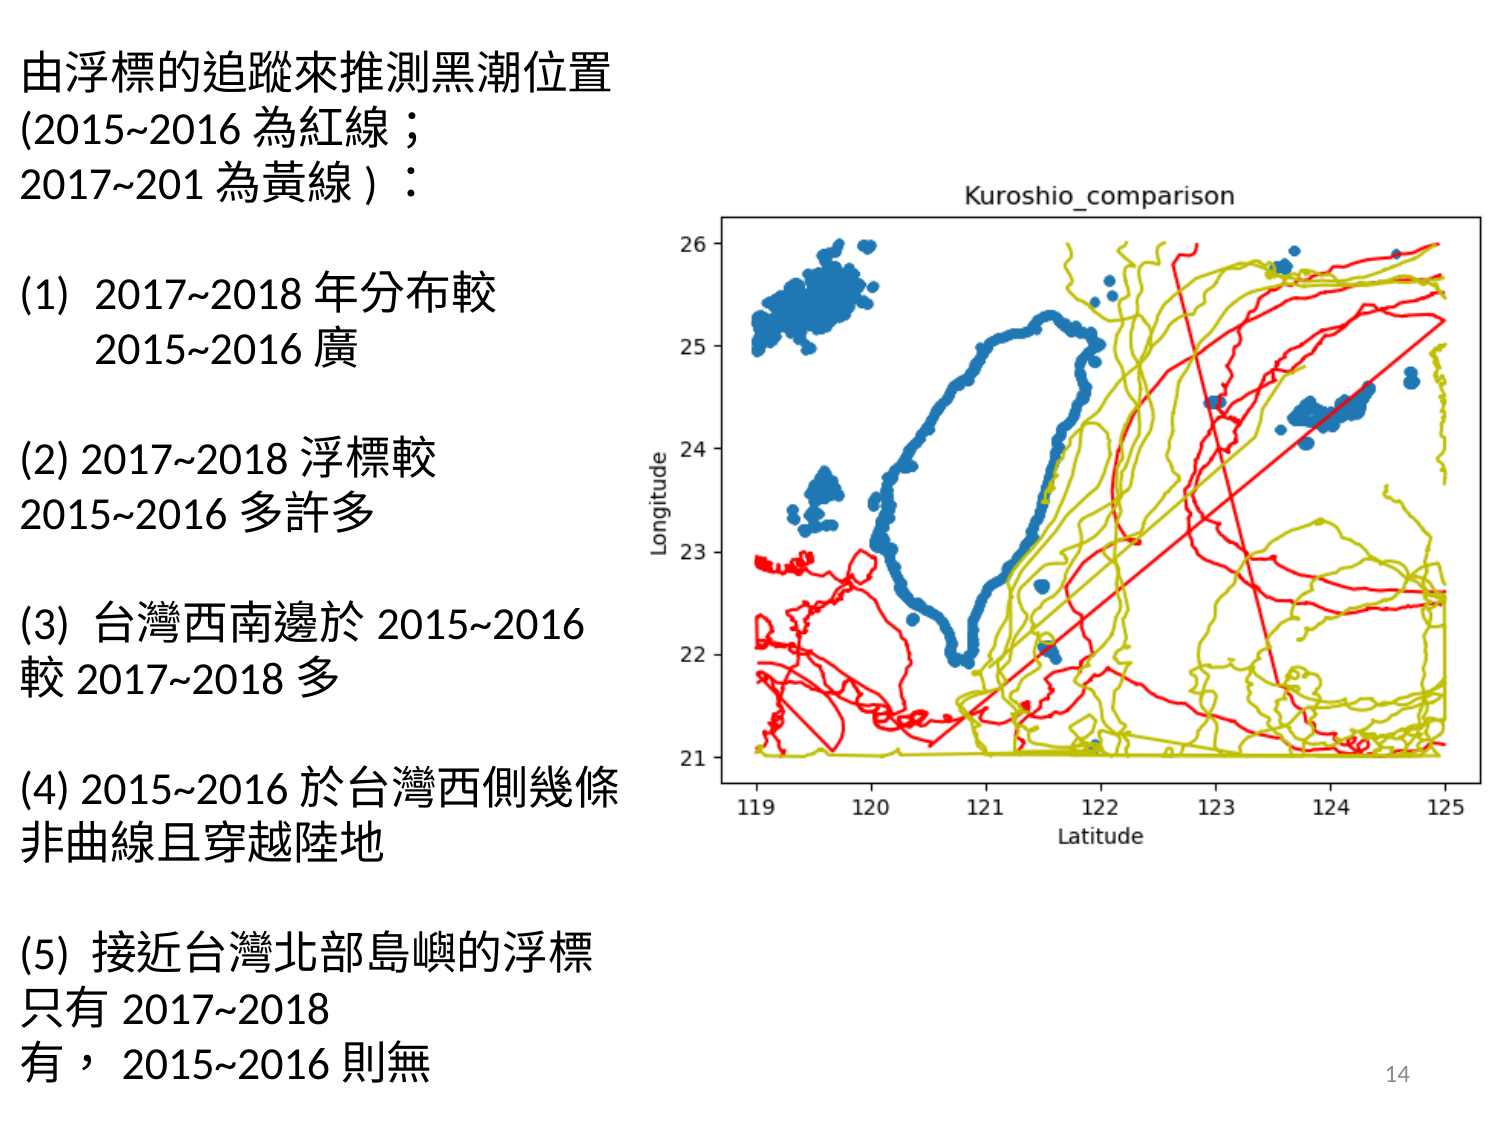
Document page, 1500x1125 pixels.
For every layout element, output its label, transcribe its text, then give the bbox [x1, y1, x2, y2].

slide_number 14 [1074, 1042, 1425, 1103]
picture [634, 170, 1500, 864]
text_box 由浮標的追蹤來推測黑潮位置(2015~2016為紅線；2017~201為黃線)： 2017~2018年分布較2015~2016廣 (2) 2017~2018浮標較2015~2016多許多 (3) 台灣西南邊於2015~2016較2017~2018多 (4) 2015~2016於台灣西側幾條非曲線且穿越陸地 (5) 接近台灣北部島嶼的浮標只有2017~2018有，2015~2016則無 [4, 36, 637, 1096]
